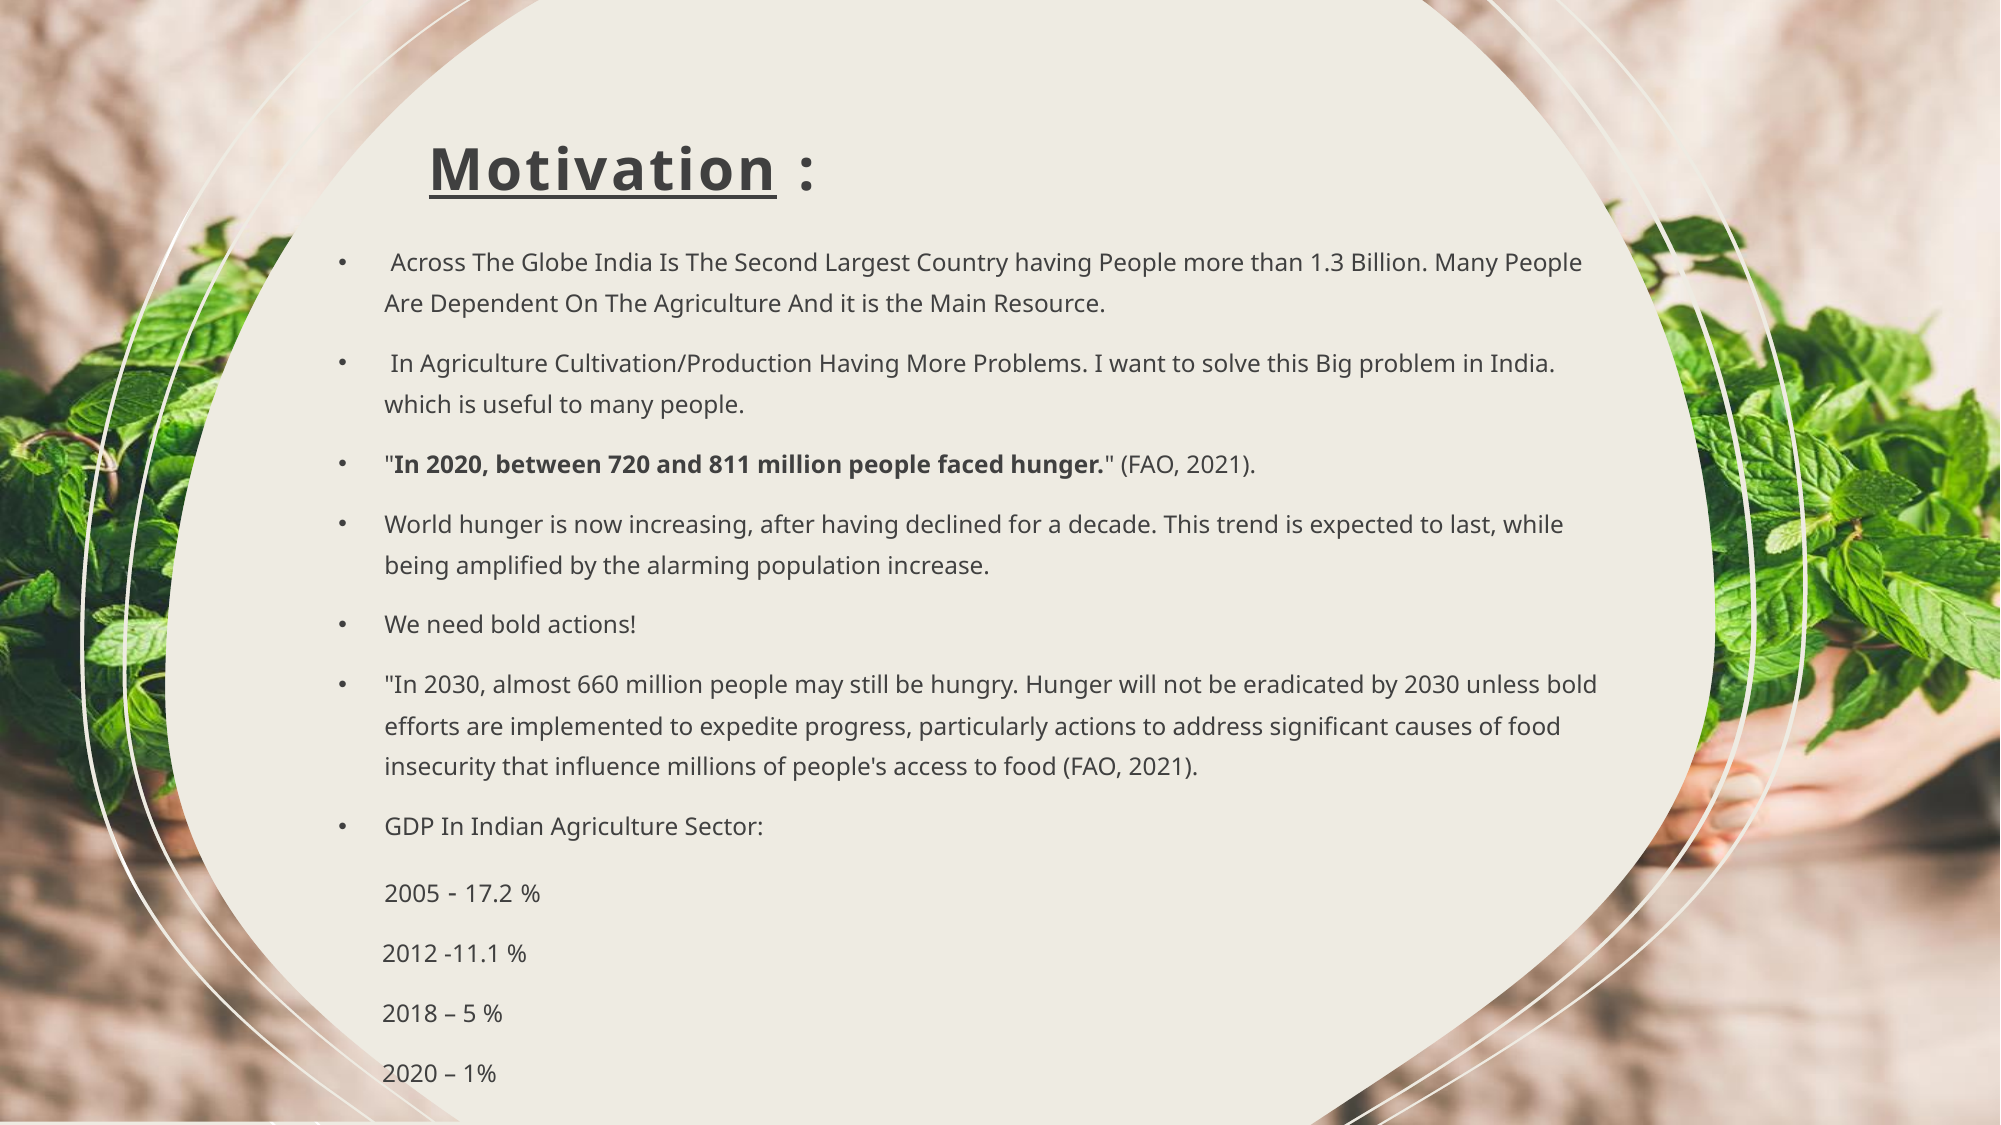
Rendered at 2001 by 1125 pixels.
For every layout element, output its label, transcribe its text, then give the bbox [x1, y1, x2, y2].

picture [1310, 0, 2000, 1125]
title Motivation : [539, 0, 862, 217]
picture [0, 0, 539, 1122]
list Across The Globe India Is The Second Largest Country having People more than 1.3 Billion. Many People Are Dependent On The Agriculture And it is the Main Resource. In Agriculture Cultivation/Production Having More Problems. I want to solve this Big problem in India. which is useful to many people. "In 2020, between 720 and 811 million people faced hunger." (FAO, 2021). World hunger is now increasing, after having declined for a decade. This trend is expected to last, while being amplified by the alarming population increase. We need bold actions! "In 2030, almost 660 million people may still be hungry. Hunger will not be eradicated by 2030 unless bold efforts are implemented to expedite progress, particularly actions to address significant causes of food insecurity that influence millions of people's access to food (FAO, 2021). GDP In Indian Agriculture Sector: 2005 - 17.2 % 2012 -11.1 % 2018 – 5 % 2020 – 1% [539, 217, 1310, 1103]
